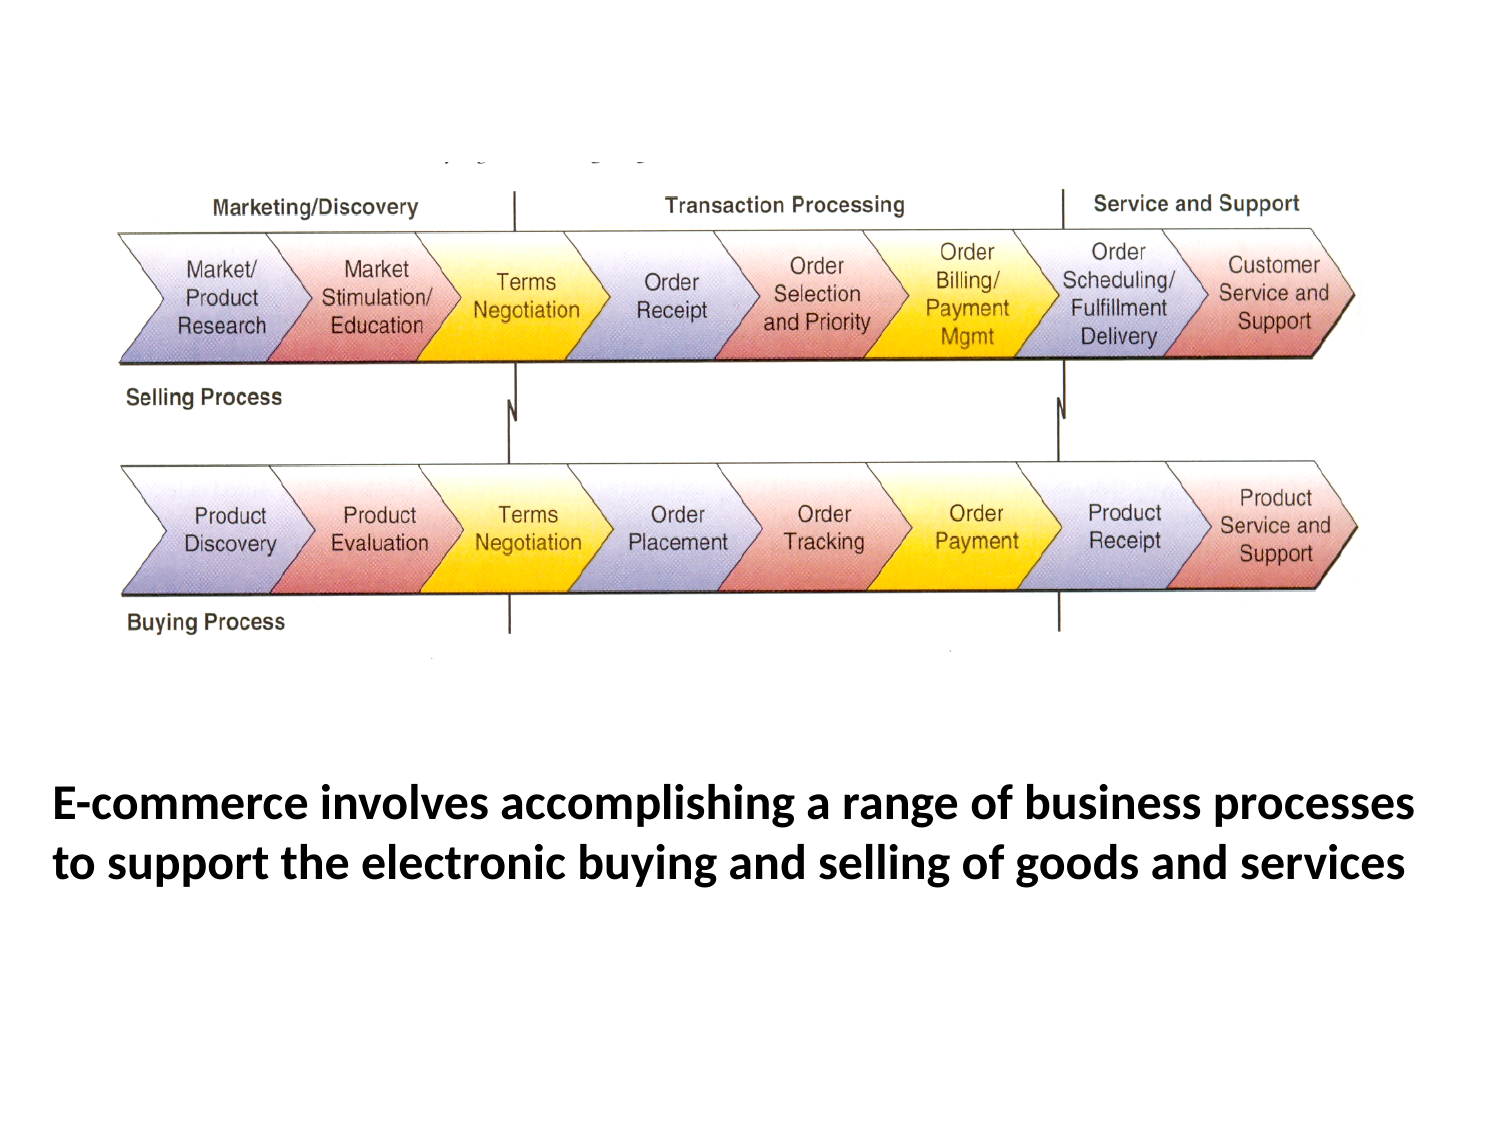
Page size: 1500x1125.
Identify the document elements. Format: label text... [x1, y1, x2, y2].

picture [62, 162, 1362, 663]
text_box E-commerce involves accomplishing a range of business processes to support the electronic buying and selling of goods and services [37, 762, 1450, 898]
